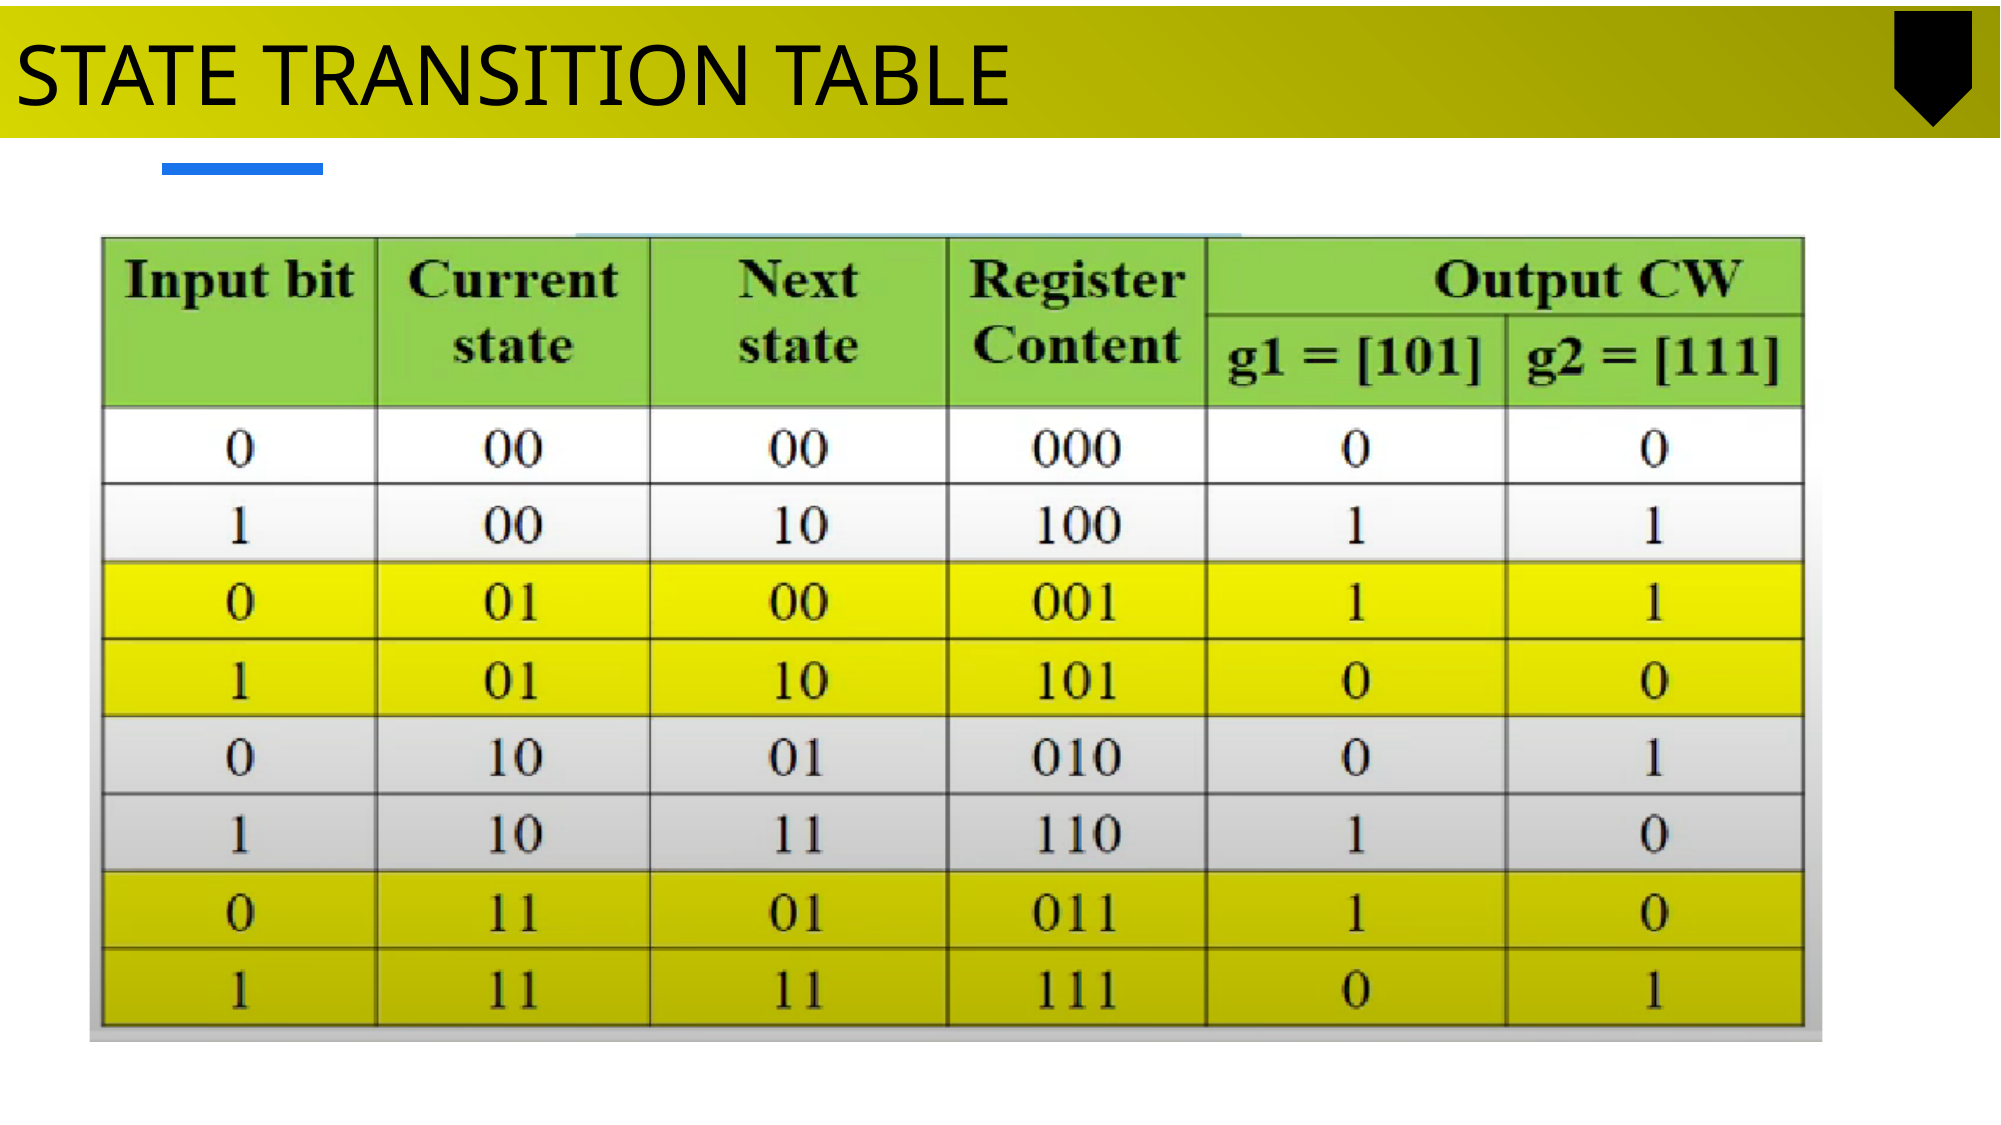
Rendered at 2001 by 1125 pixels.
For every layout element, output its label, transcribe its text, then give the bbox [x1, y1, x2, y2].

picture [89, 233, 1823, 1043]
text_box [1894, 11, 1972, 128]
text_box STATE TRANSITION TABLE [0, 5, 2000, 138]
